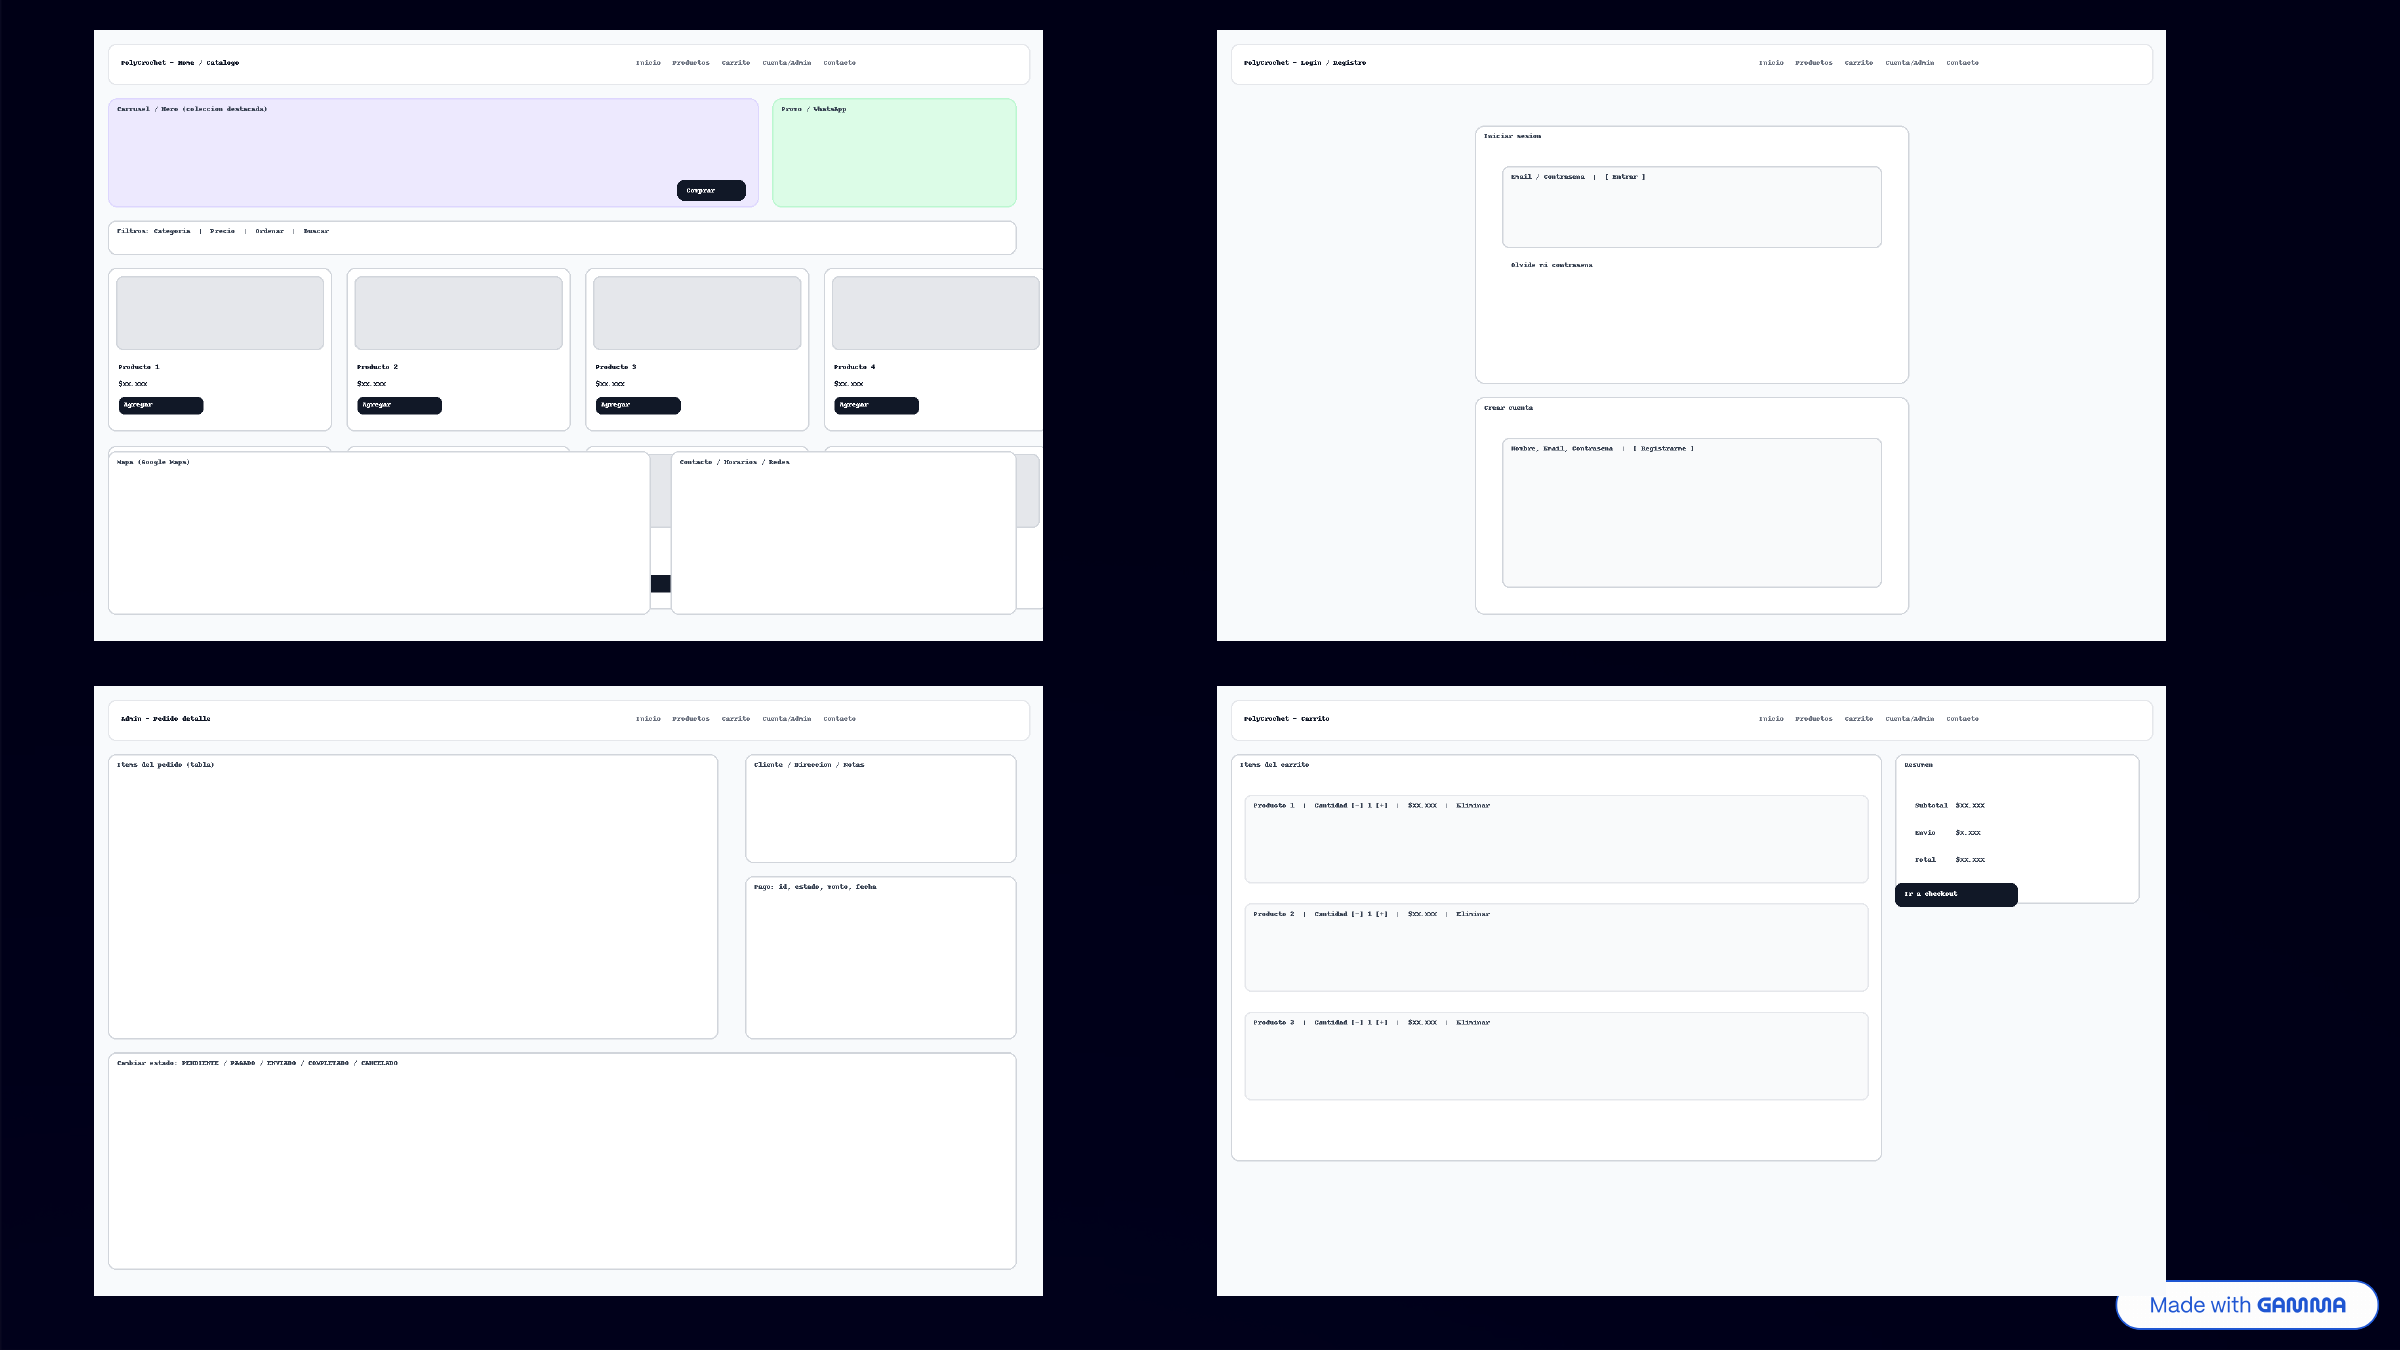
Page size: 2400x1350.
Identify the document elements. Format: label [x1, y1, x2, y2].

picture [1216, 30, 2166, 641]
picture [1216, 685, 2389, 1339]
picture [93, 685, 1043, 1296]
picture [93, 30, 1043, 641]
